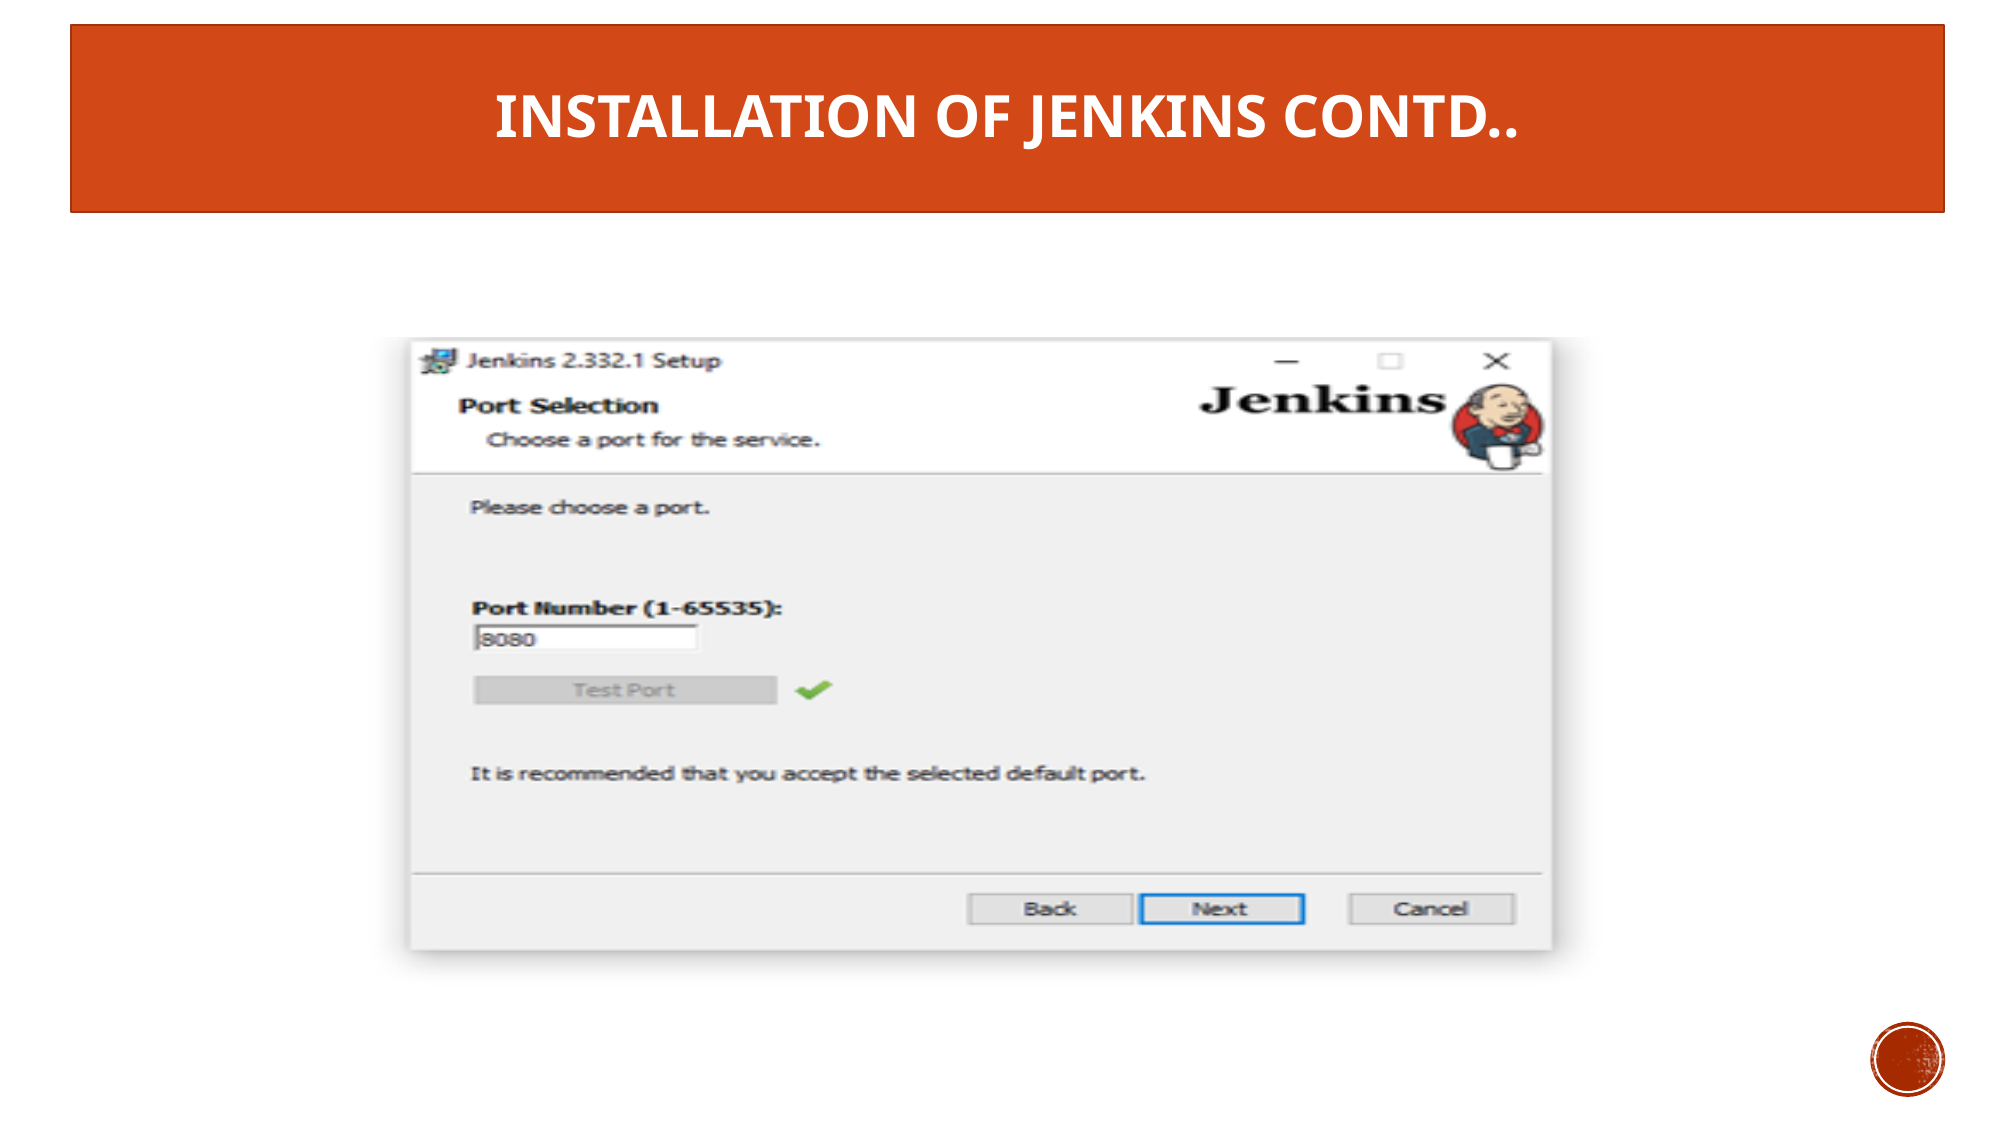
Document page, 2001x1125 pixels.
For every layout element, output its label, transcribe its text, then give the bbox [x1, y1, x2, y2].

title Installation of Jenkins Contd.. [70, 24, 1945, 213]
picture [337, 337, 1625, 997]
